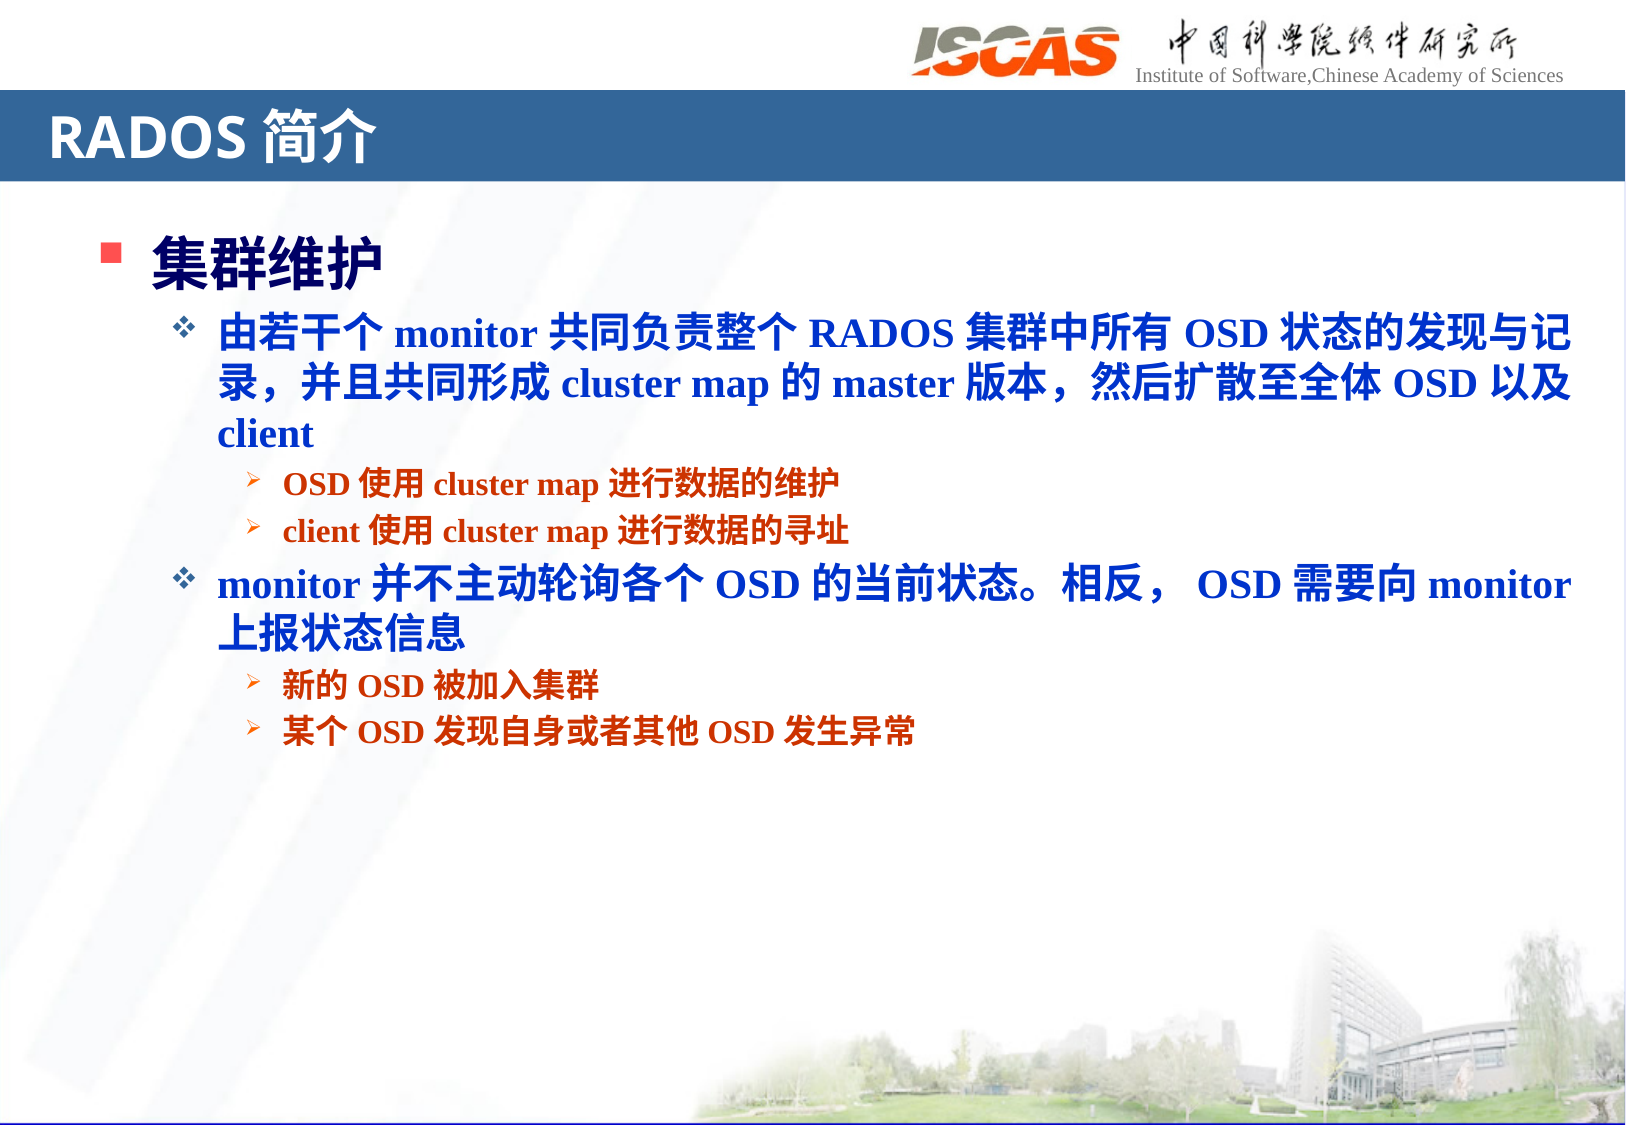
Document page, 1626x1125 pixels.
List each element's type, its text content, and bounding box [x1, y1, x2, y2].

picture [0, 92, 1626, 1125]
picture [1166, 15, 1519, 71]
list 集群维护 由若干个monitor共同负责整个RADOS集群中所有OSD状态的发现与记录，并且共同形成cluster map的master版本，然后扩散至全体OSD以及client OSD使用cluster map进行数据的维护 client使用cluster map进行数据的寻址 monitor并不主动轮询各个OSD的当前状态。相反，OSD需要向monitor上报状态信息 新的OSD被加入集群 某个OSD发现自身或者其他OSD发生异常 [79, 219, 1616, 1024]
title RADOS简介 [0, 89, 1625, 182]
picture [907, 18, 1132, 87]
